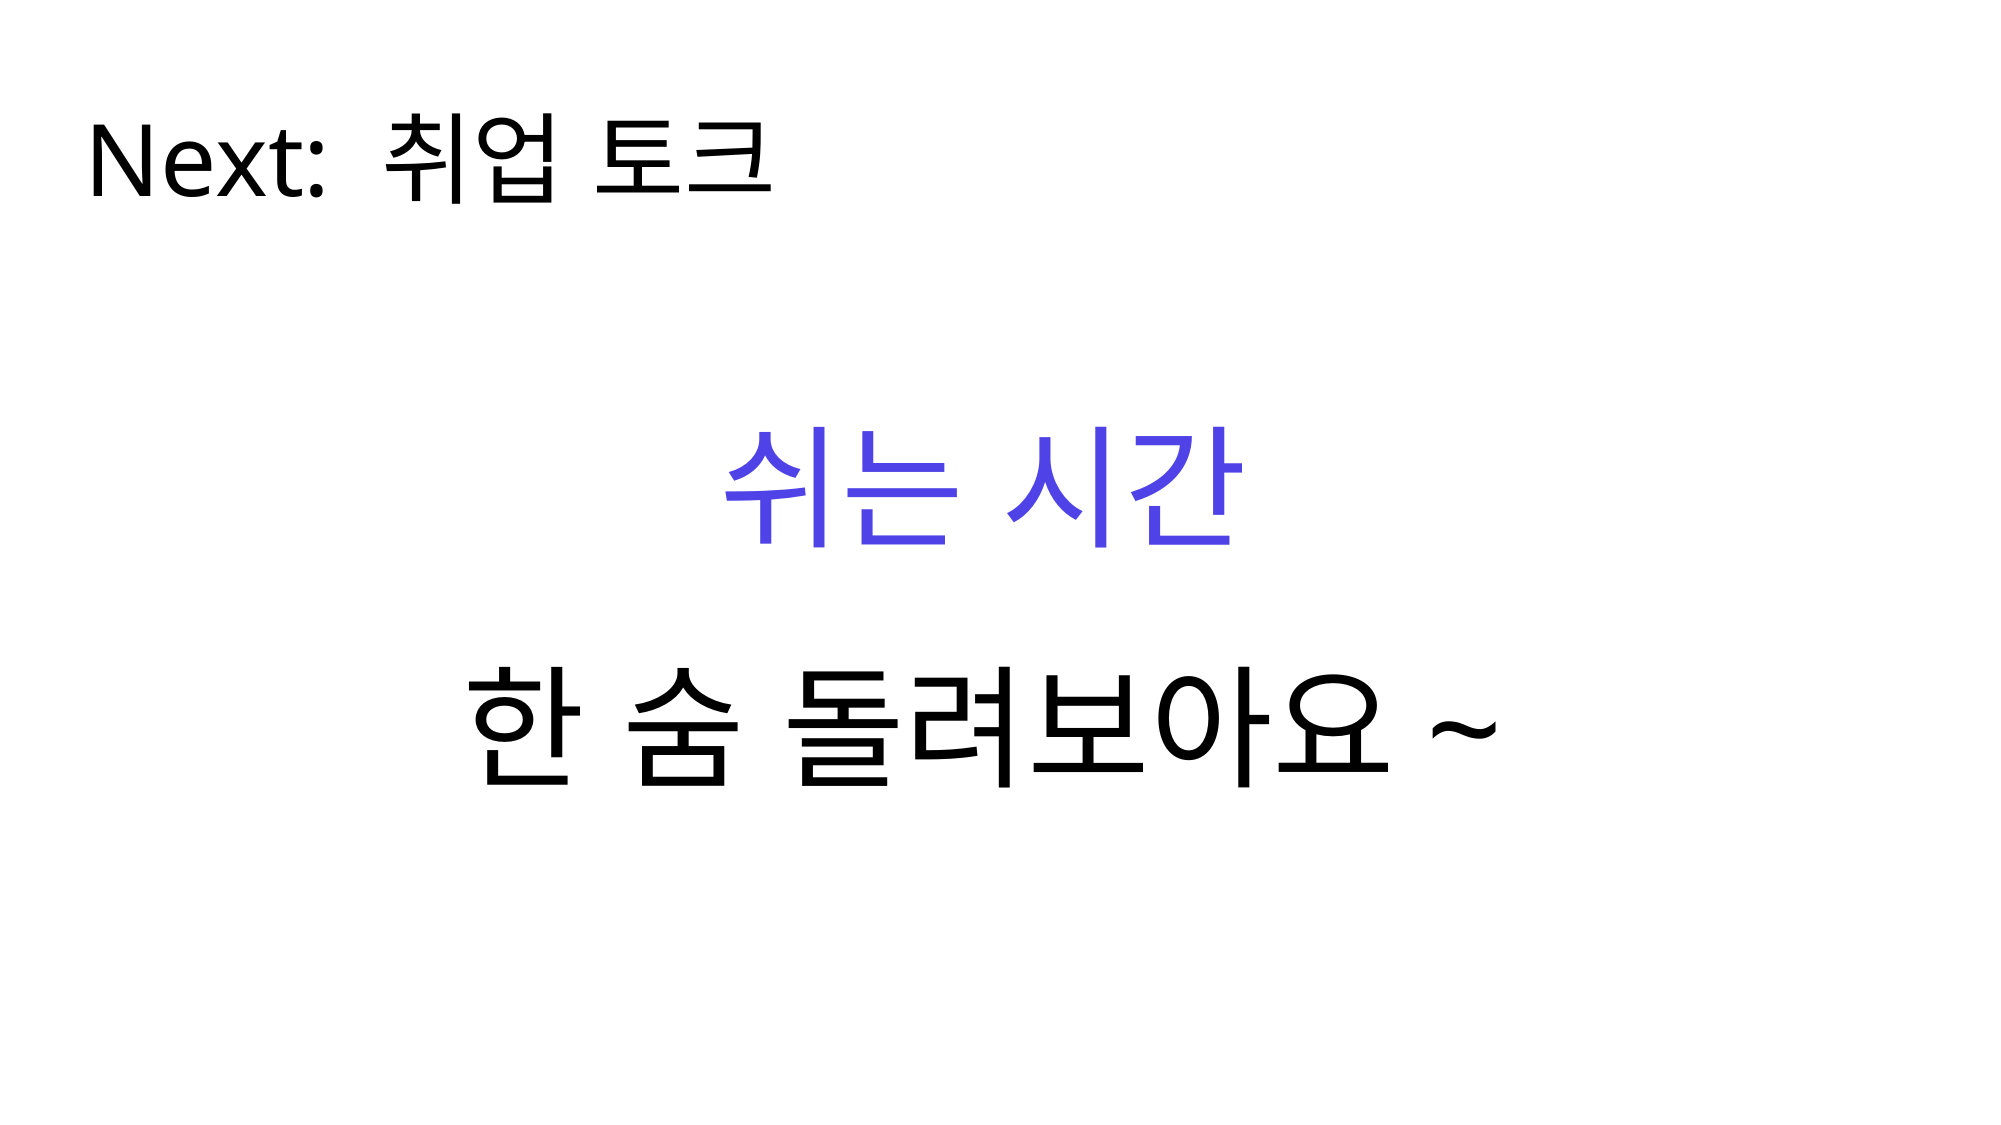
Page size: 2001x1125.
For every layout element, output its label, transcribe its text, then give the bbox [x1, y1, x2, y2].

text_box 쉬는 시간 한 숨 돌려보아요~ [448, 317, 1519, 812]
text_box Next: 취업 토크 [70, 88, 792, 224]
